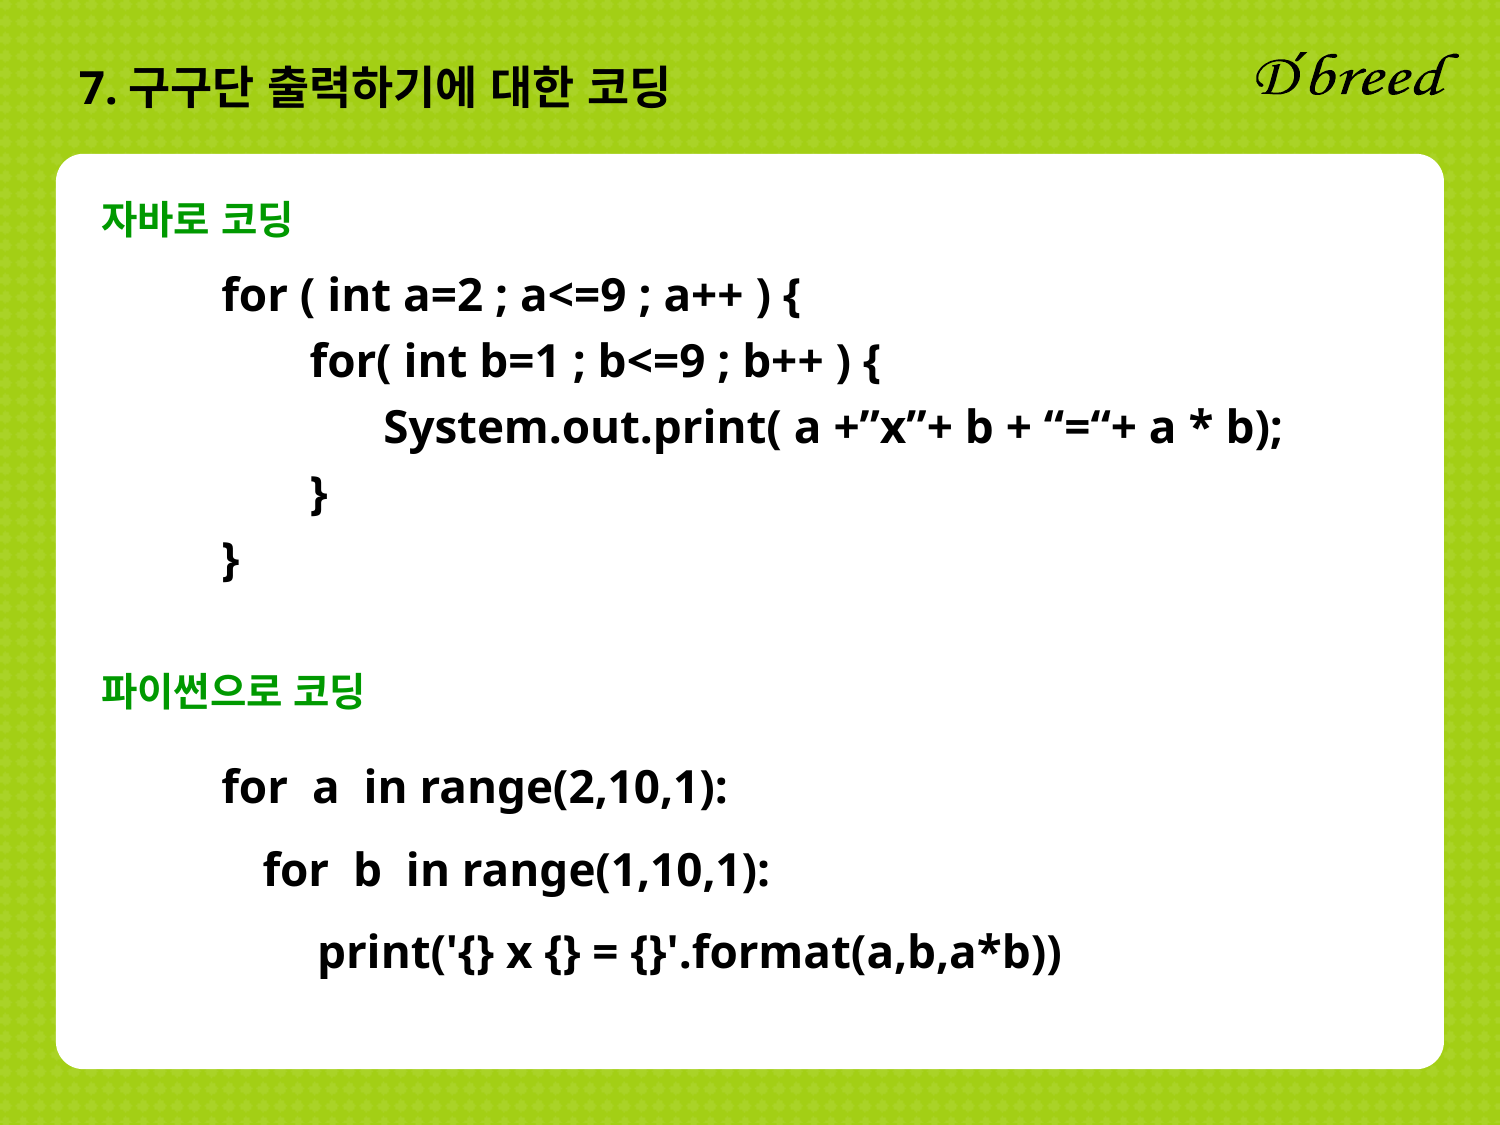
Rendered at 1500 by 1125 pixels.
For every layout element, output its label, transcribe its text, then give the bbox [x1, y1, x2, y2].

picture [0, 0, 1500, 1125]
text_box 파이썬으로 코딩 [86, 668, 1459, 723]
text_box 7.구구단 출력하기에 대한 코딩 [64, 62, 1436, 122]
text_box for ( int a=2 ; a<=9 ; a++ ) { for( int b=1 ; b<=9 ; b++ ) { System.out.print( a +”x”+ b + “=“+ a * b); } } [206, 250, 1424, 592]
text_box 자바로 코딩 [86, 196, 1459, 250]
text_box for a in range(2,10,1): for b in range(1,10,1): print('{} x {} = {}'.format(a,b,a*b)) [206, 723, 1142, 1068]
